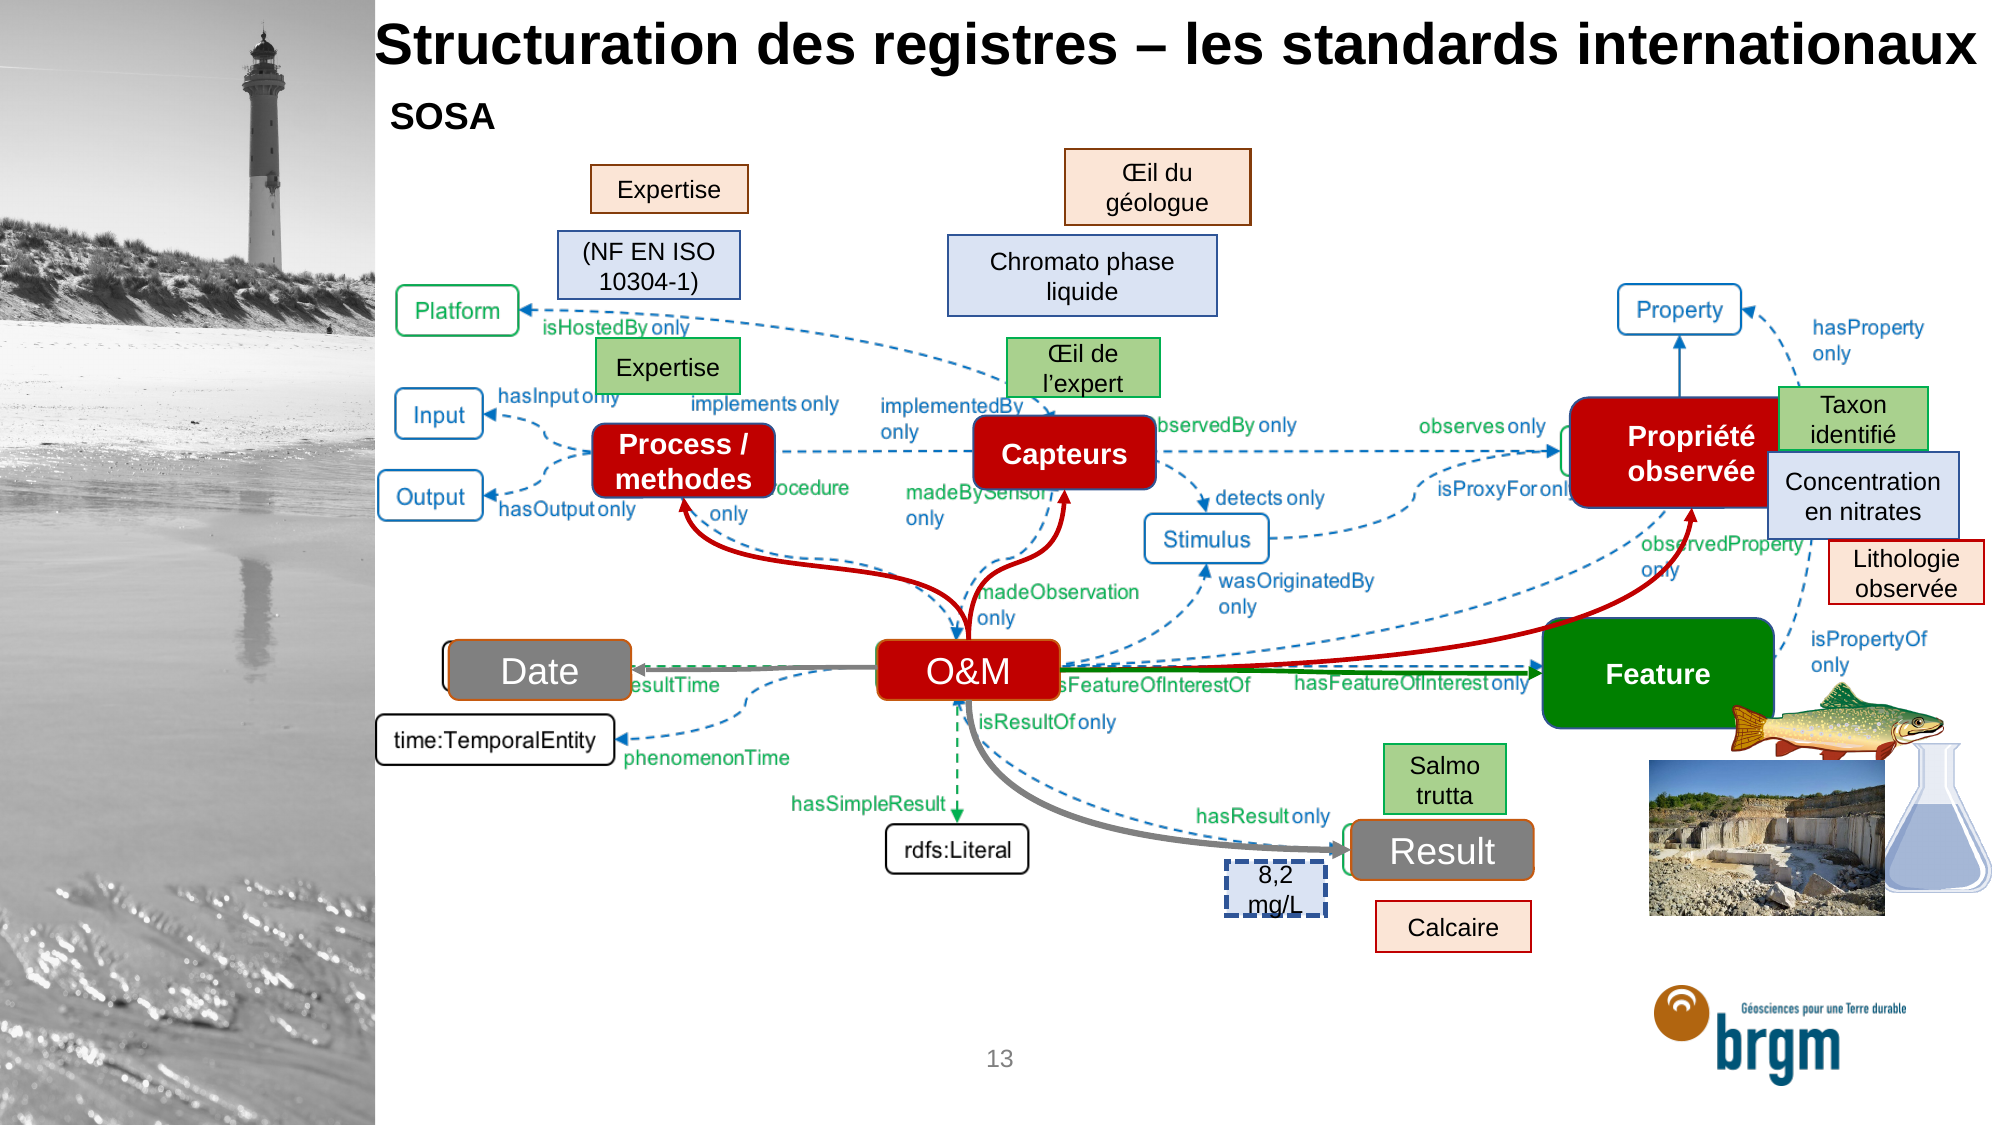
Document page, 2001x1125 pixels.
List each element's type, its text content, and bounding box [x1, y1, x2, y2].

slide_number 13 [774, 1035, 1225, 1096]
text_box Concentration en nitrates [1947, 451, 1960, 539]
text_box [448, 397, 1814, 850]
text_box Calcaire [1375, 900, 1532, 953]
text_box Result [1352, 877, 1532, 881]
text_box 8,2 mg/L [1225, 877, 1326, 916]
text_box Structuration des registres – les standards internationaux [376, 0, 2000, 84]
picture [1777, 1038, 1785, 1061]
text_box Lithologie observée [1947, 539, 1985, 605]
text_box Expertise [590, 164, 749, 214]
text_box SOSA [376, 84, 1896, 250]
picture [1654, 985, 1906, 1086]
text_box Œil du géologue [1064, 148, 1252, 226]
text_box (NF EN ISO 10304-1) [557, 230, 741, 283]
picture [0, 0, 1992, 1125]
text_box Chromato phase liquide [947, 234, 1218, 283]
